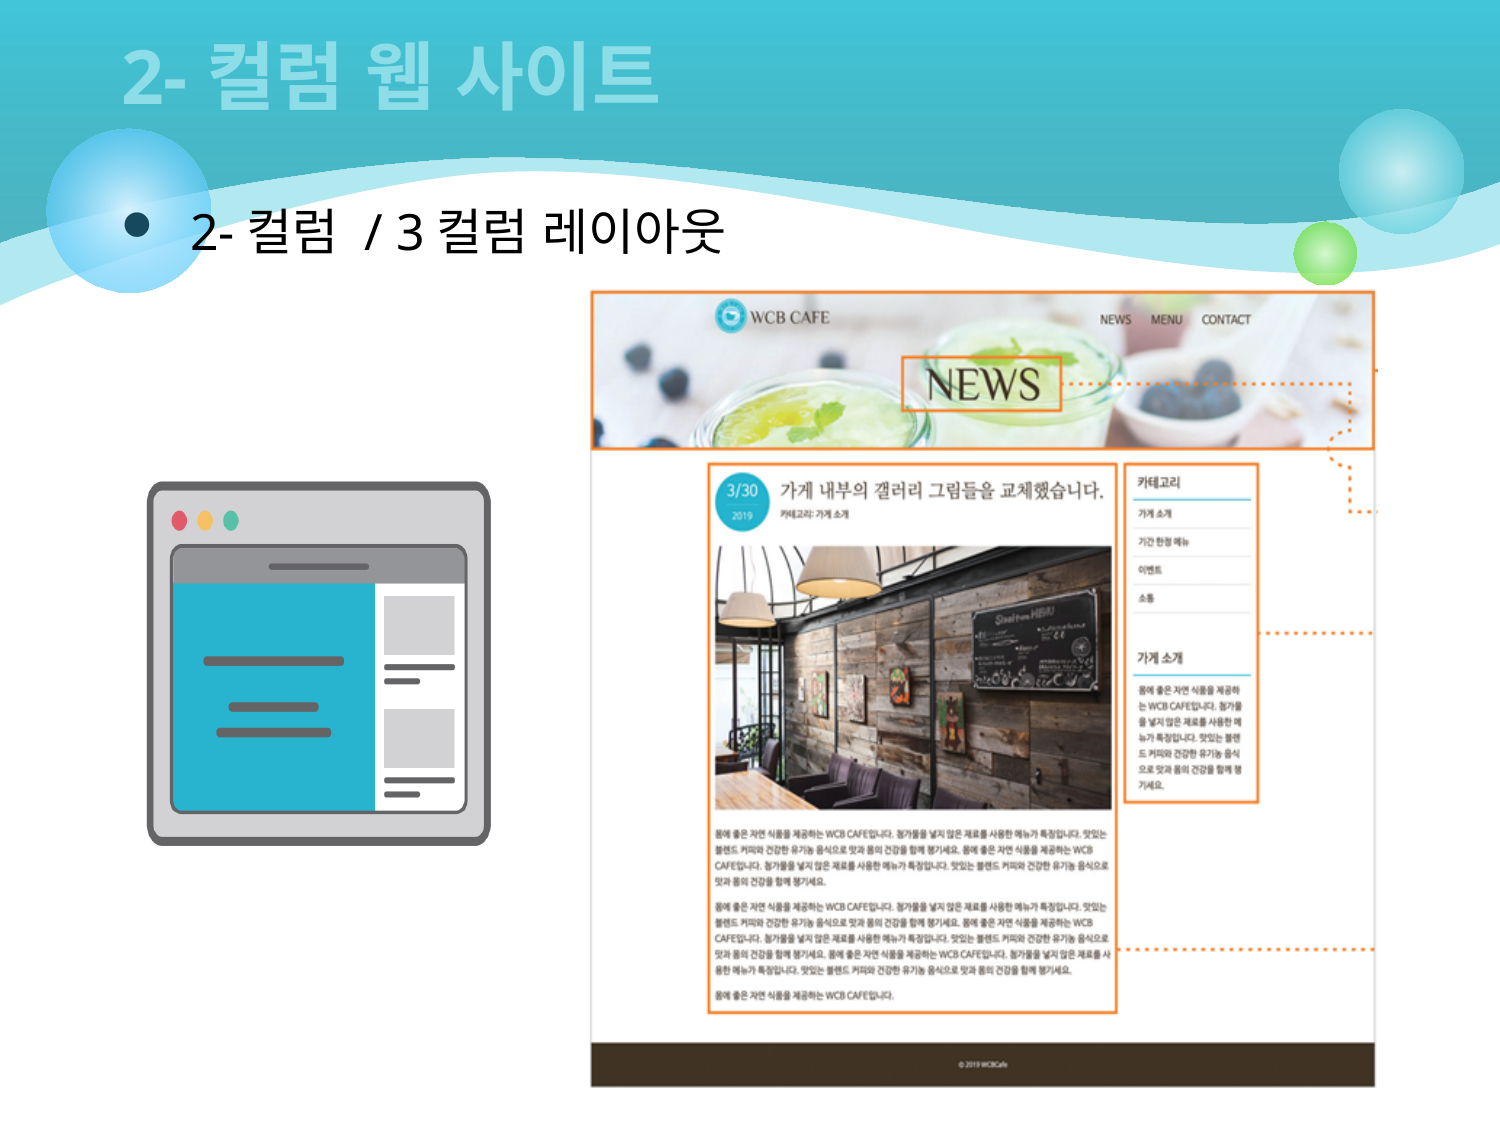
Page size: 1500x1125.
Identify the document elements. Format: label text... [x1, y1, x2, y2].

text_box 2-컬럼 웹 사이트 [105, 9, 1456, 139]
list 2-컬럼 / 3컬럼 레이아웃 [106, 192, 1396, 411]
picture [586, 285, 1379, 1091]
picture [133, 464, 504, 870]
